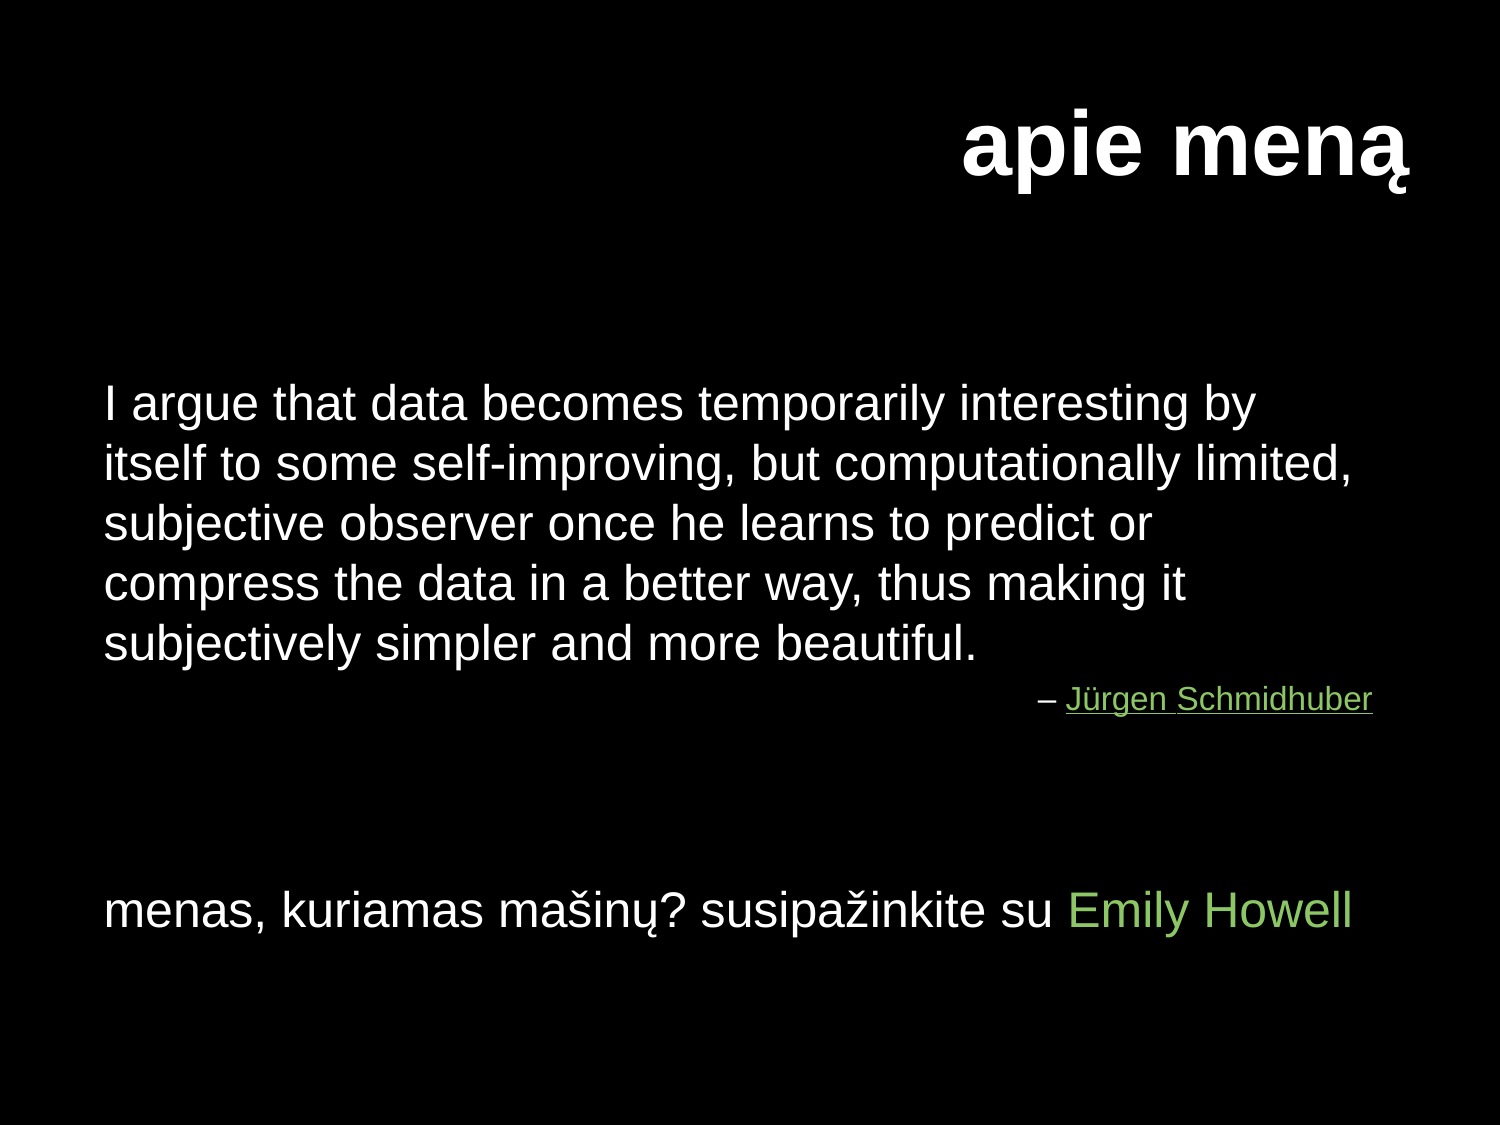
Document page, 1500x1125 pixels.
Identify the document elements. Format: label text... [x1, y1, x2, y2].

list I argue that data becomes temporarily interesting by itself to some self-improving, but computationally limited, subjective observer once he learns to predict or compress the data in a better way, thus making it subjectively simpler and more beautiful. – Jürgen Schmidhuber [88, 363, 1388, 828]
text_box menas, kuriamas mašinų? susipažinkite su Emily Howell [88, 869, 1388, 953]
title apie meną [75, 45, 1425, 233]
